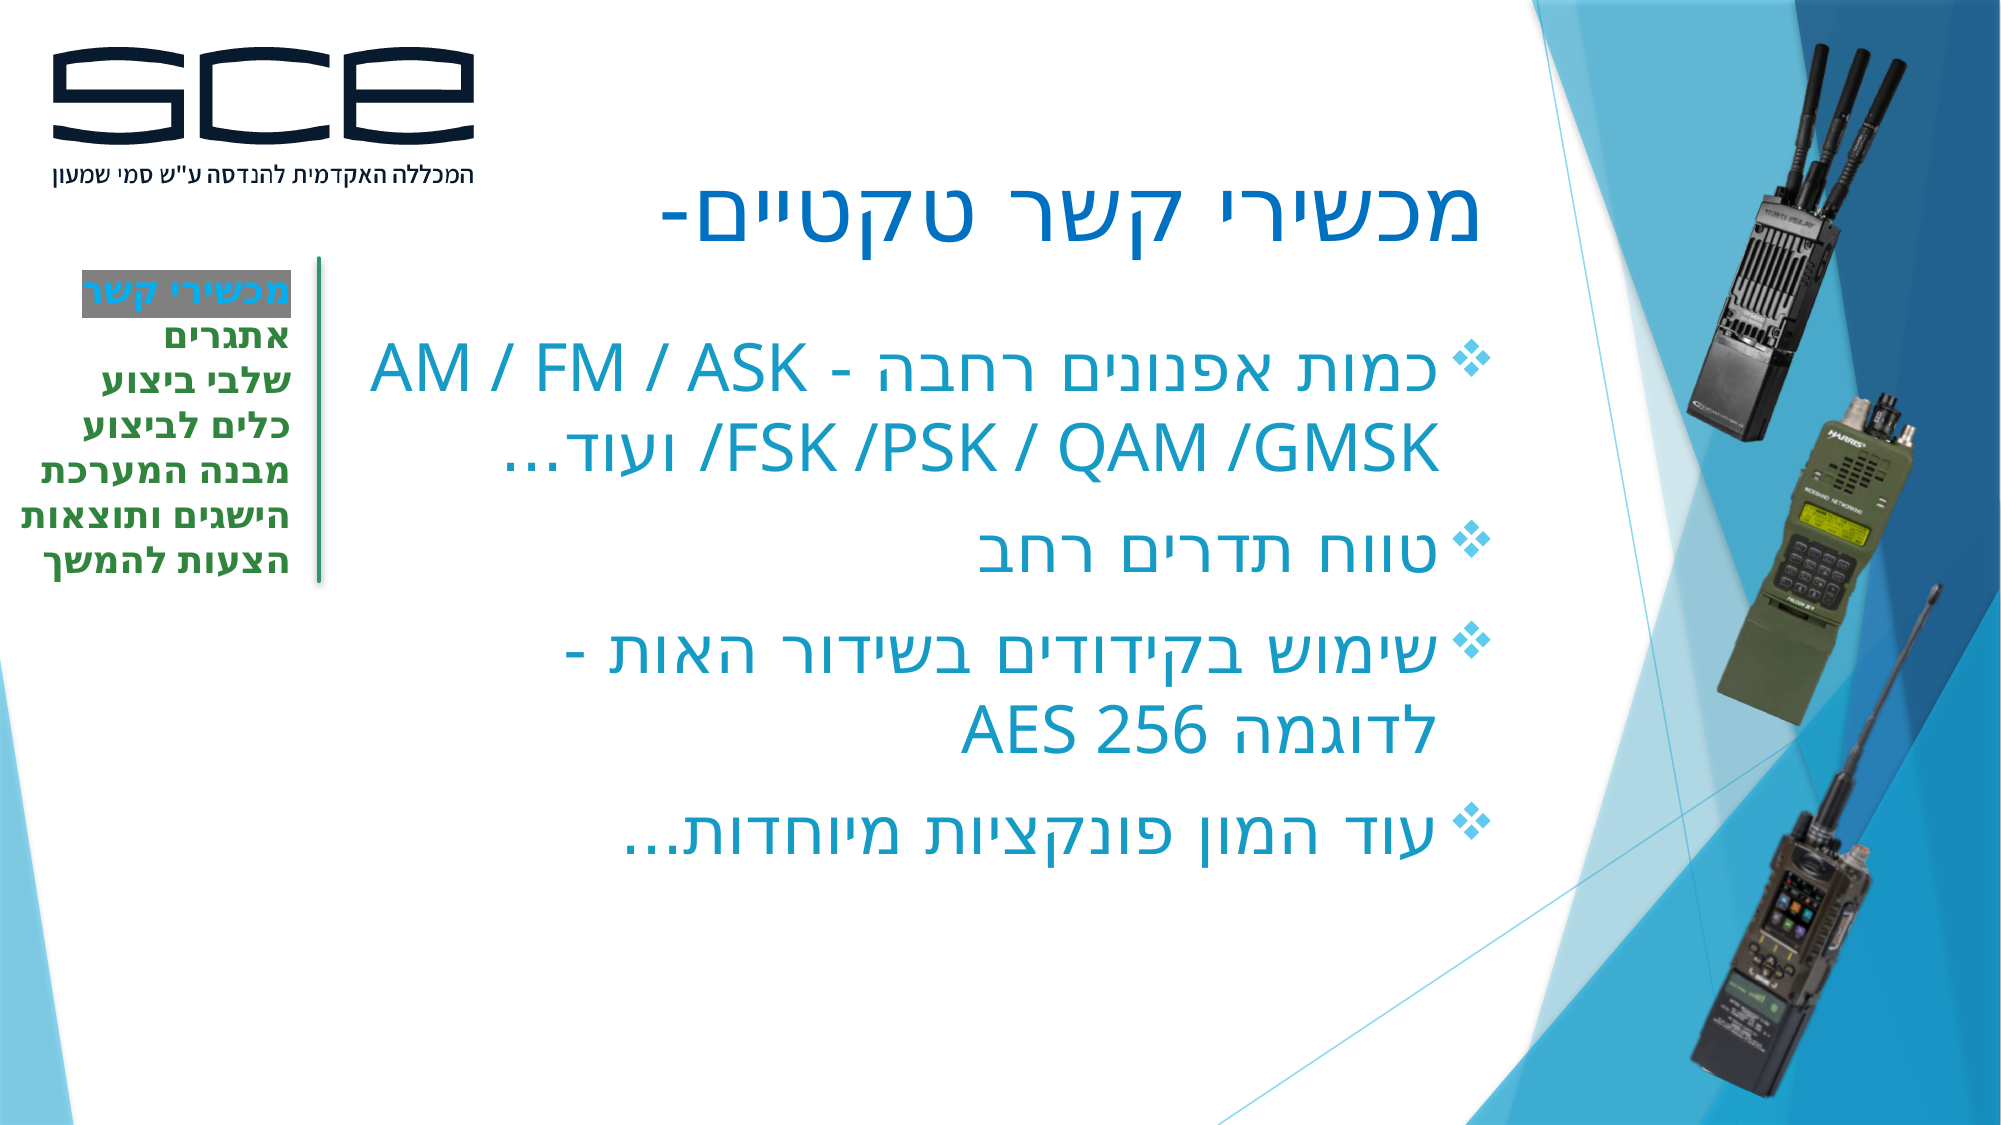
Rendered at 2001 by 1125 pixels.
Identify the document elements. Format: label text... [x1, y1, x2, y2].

text_box מכשירי קשר אתגרים שלבי ביצוע כלים לביצוע מבנה המערכת הישגים ותוצאות הצעות להמשך [0, 258, 307, 589]
picture [1639, 18, 2000, 1125]
picture [52, 47, 474, 188]
list כמות אפנונים רחבה - AM / FM / ASK /FSK /PSK / QAM /GMSK ועוד... טווח תדרים רחב שימוש בקידודים בשידור האות - לדוגמה AES 256 עוד המון פונקציות מיוחדות... [354, 317, 1512, 894]
text_box מכשירי קשר טקטיים- [91, 142, 1502, 282]
